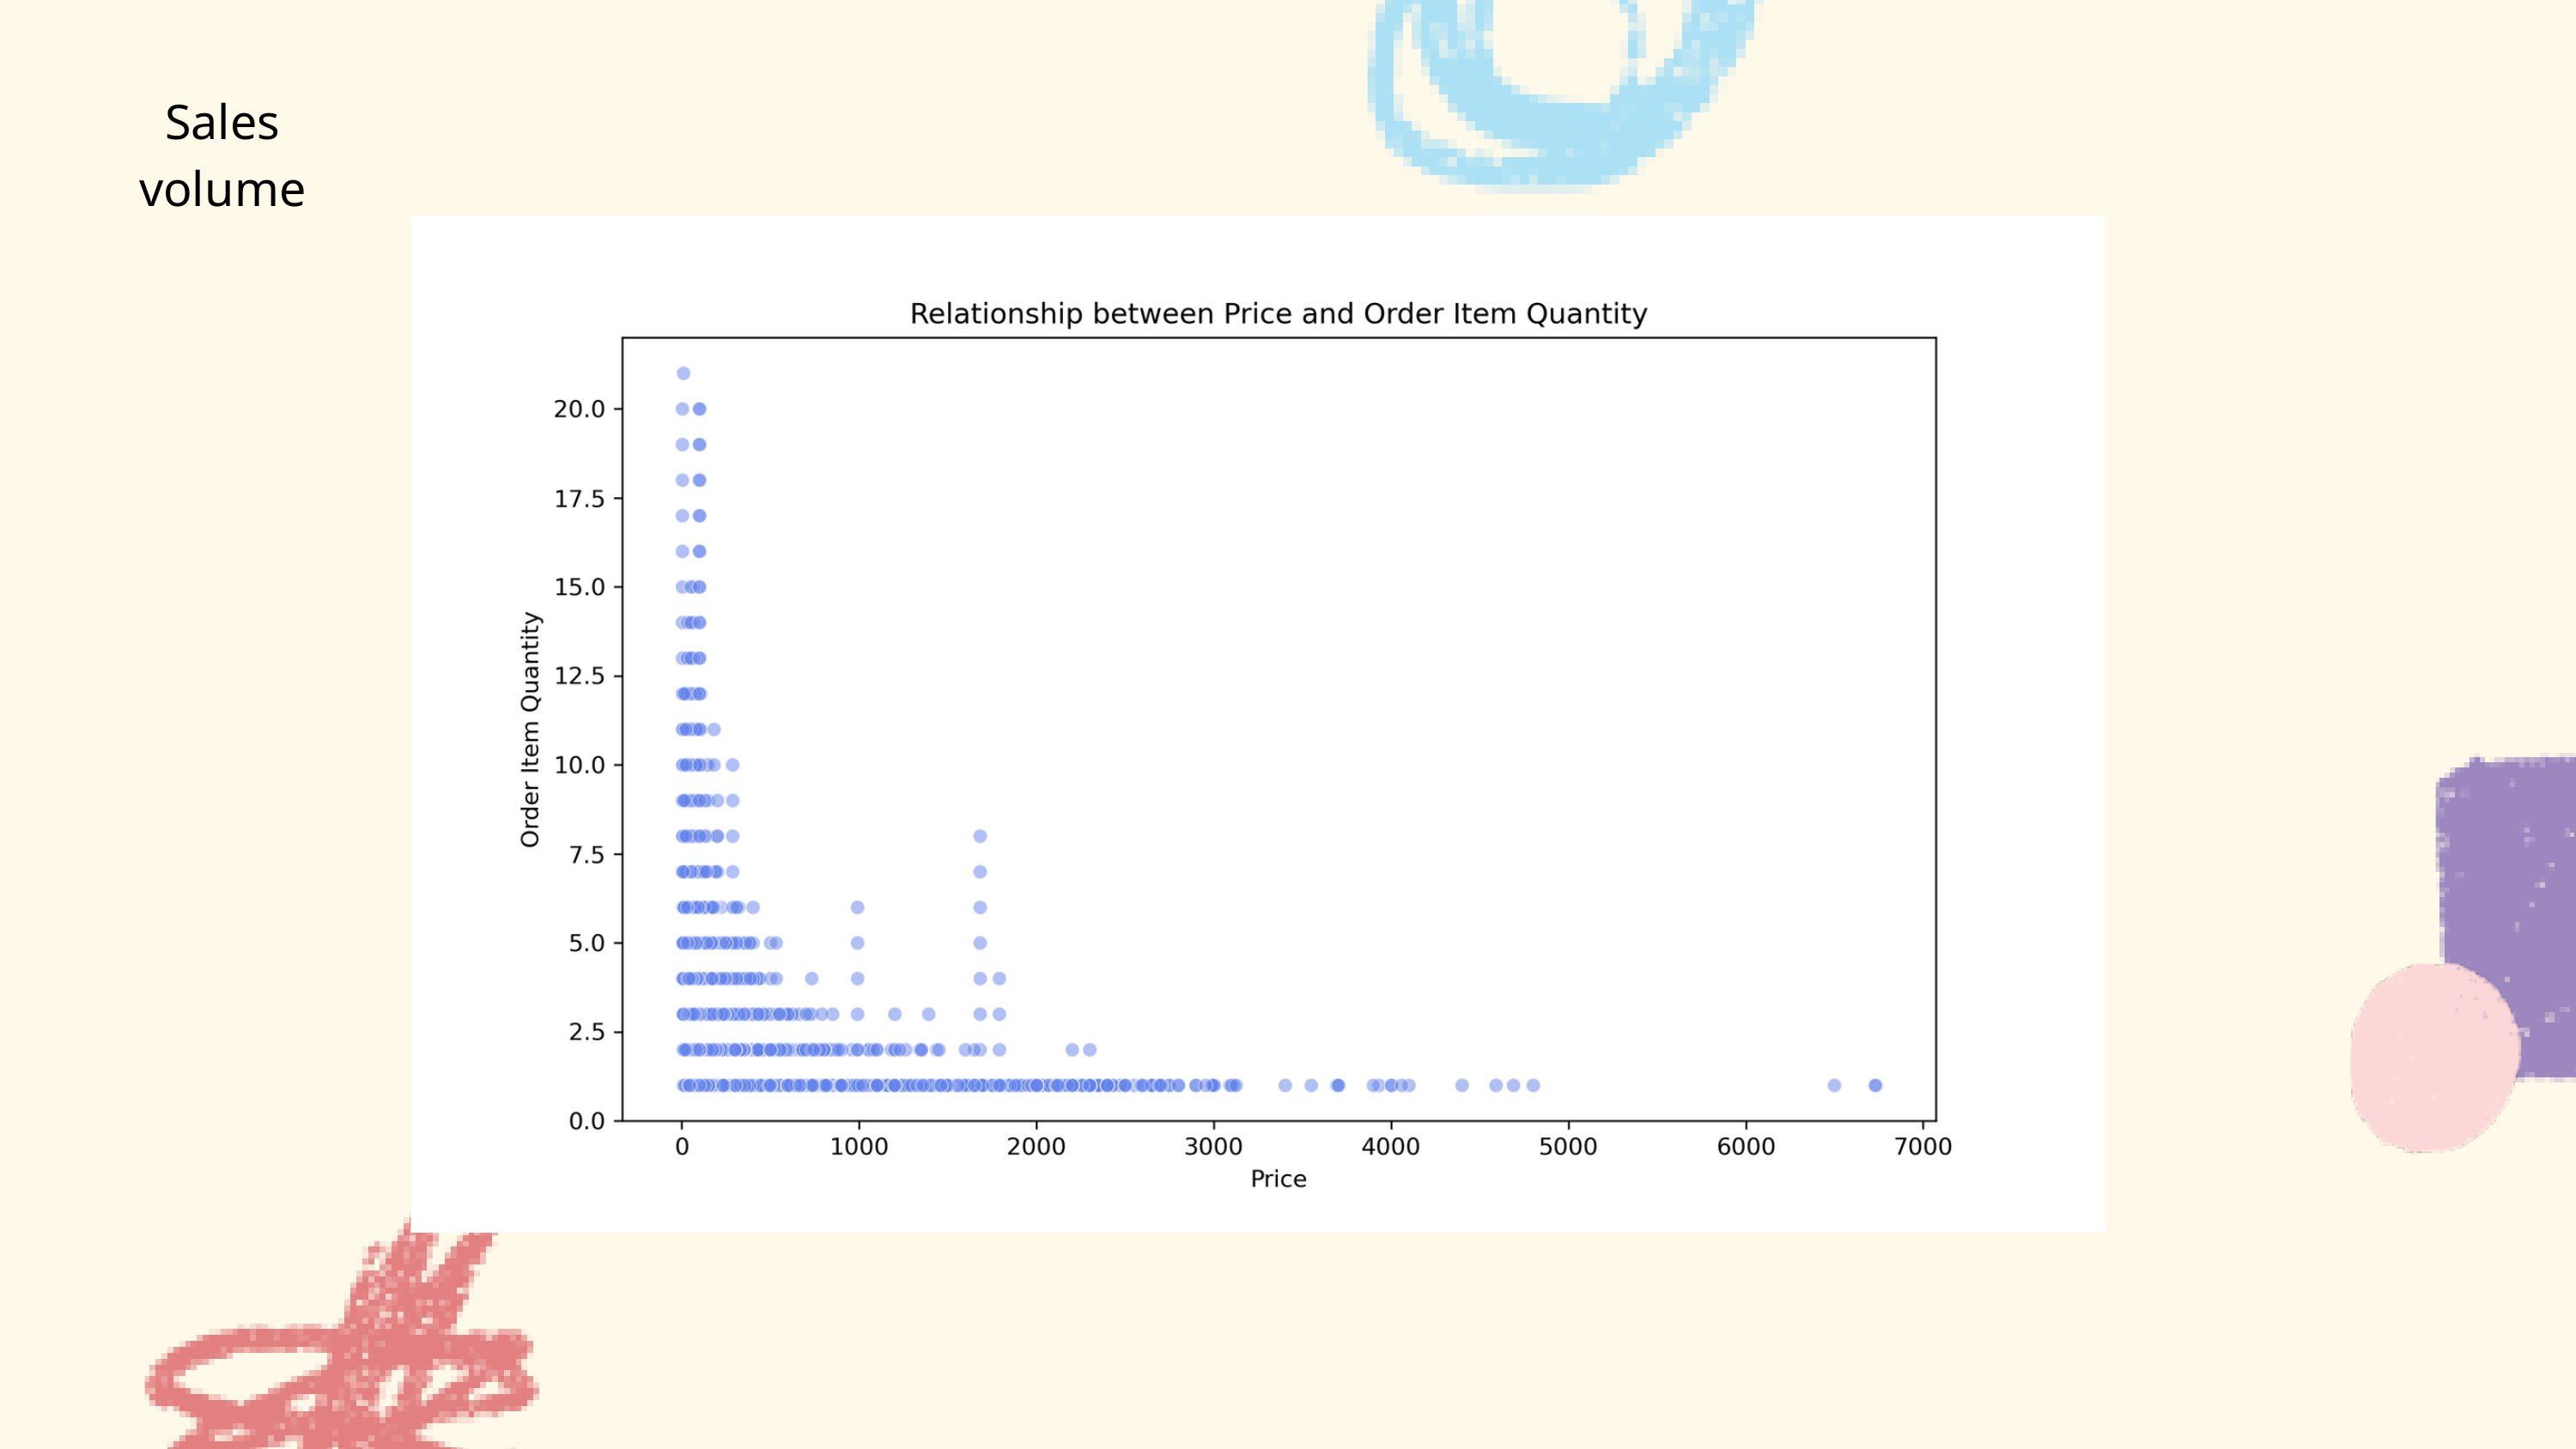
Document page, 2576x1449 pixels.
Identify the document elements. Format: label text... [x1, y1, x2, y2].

text_box [144, 1206, 563, 1449]
text_box [410, 215, 2105, 1233]
text_box [2435, 753, 2576, 1082]
text_box [1367, 0, 1764, 194]
text_box [2350, 963, 2522, 1156]
text_box Sales volume [77, 82, 368, 216]
